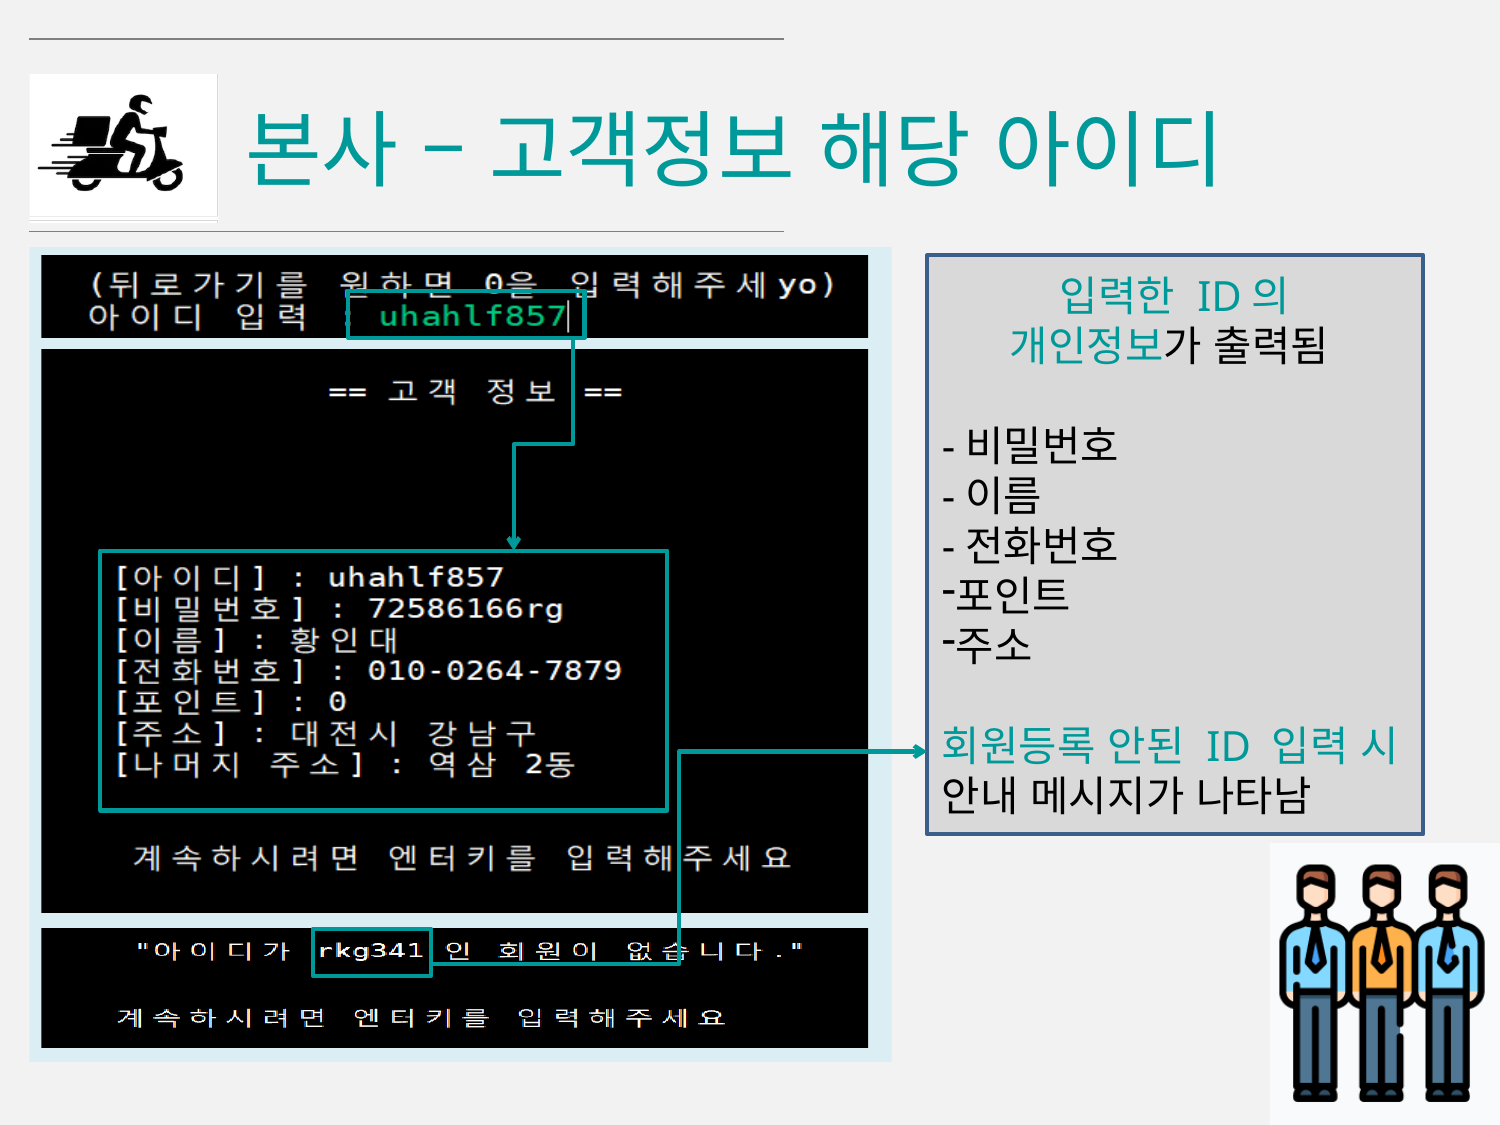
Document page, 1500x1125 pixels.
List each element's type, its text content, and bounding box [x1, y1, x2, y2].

picture [29, 73, 219, 224]
text_box 본사 – 고객정보 해당 아이디 [230, 90, 1301, 205]
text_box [430, 751, 928, 965]
picture [40, 349, 869, 913]
picture [40, 928, 869, 1049]
text_box [27, 245, 894, 1064]
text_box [436, 414, 650, 475]
picture [40, 255, 869, 339]
text_box 입력한 ID의 개인정보가 출력됨 -비밀번호 -이름 -전화번호 포인트 주소 회원등록 안된 ID 입력 시 안내 메시지가 나타남 [925, 253, 1425, 836]
picture [1269, 843, 1500, 1125]
